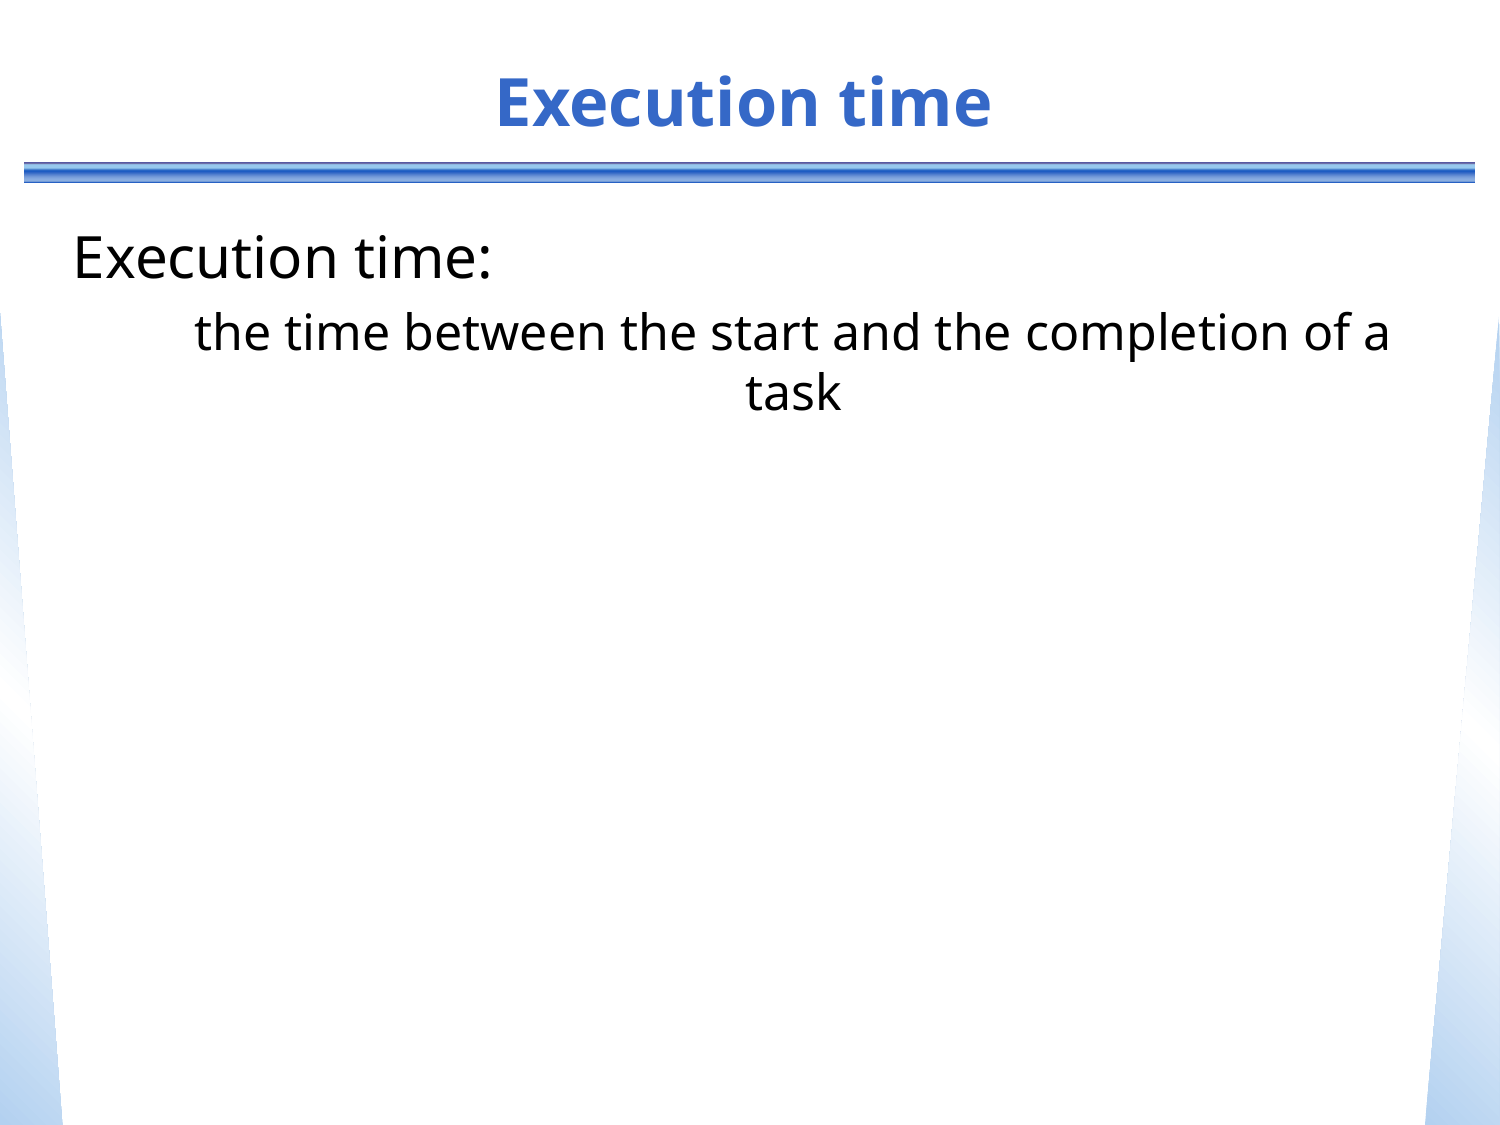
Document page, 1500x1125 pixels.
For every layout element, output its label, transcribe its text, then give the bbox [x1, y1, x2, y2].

list Execution time: the time between the start and the completion of a task [57, 212, 1408, 1063]
title Execution time [37, 37, 1450, 163]
picture [24, 162, 1475, 183]
